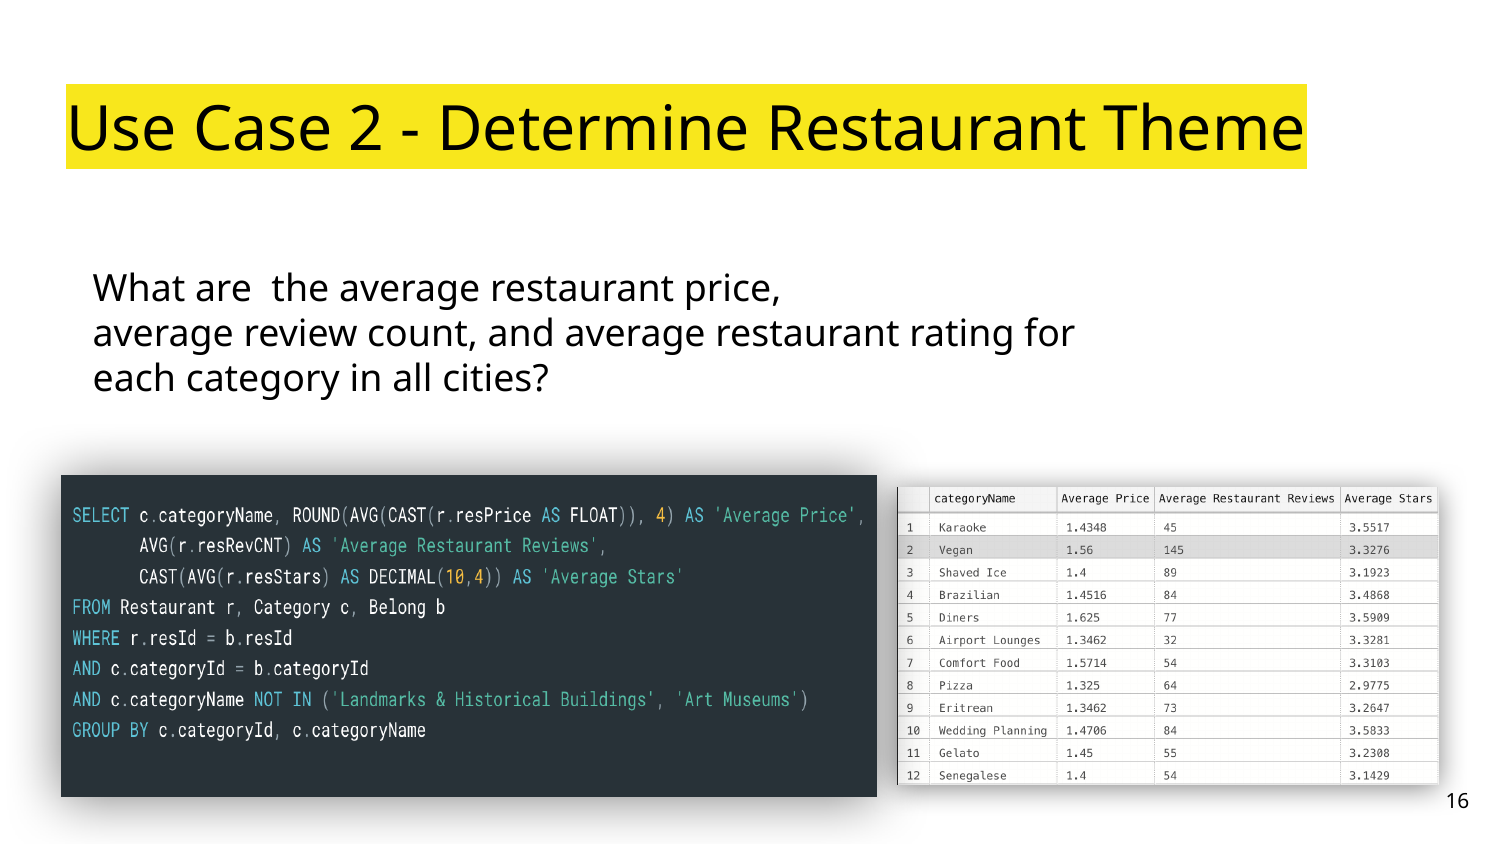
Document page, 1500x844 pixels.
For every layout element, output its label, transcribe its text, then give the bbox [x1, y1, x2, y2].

picture [60, 475, 878, 797]
text_box What are the average restaurant price, average review count, and average restaurant rating for each category in all cities? [77, 249, 1178, 350]
title Use Case 2 - Determine Restaurant Theme [51, 72, 1449, 167]
slide_number 16 [1394, 769, 1484, 834]
picture [897, 487, 1440, 786]
